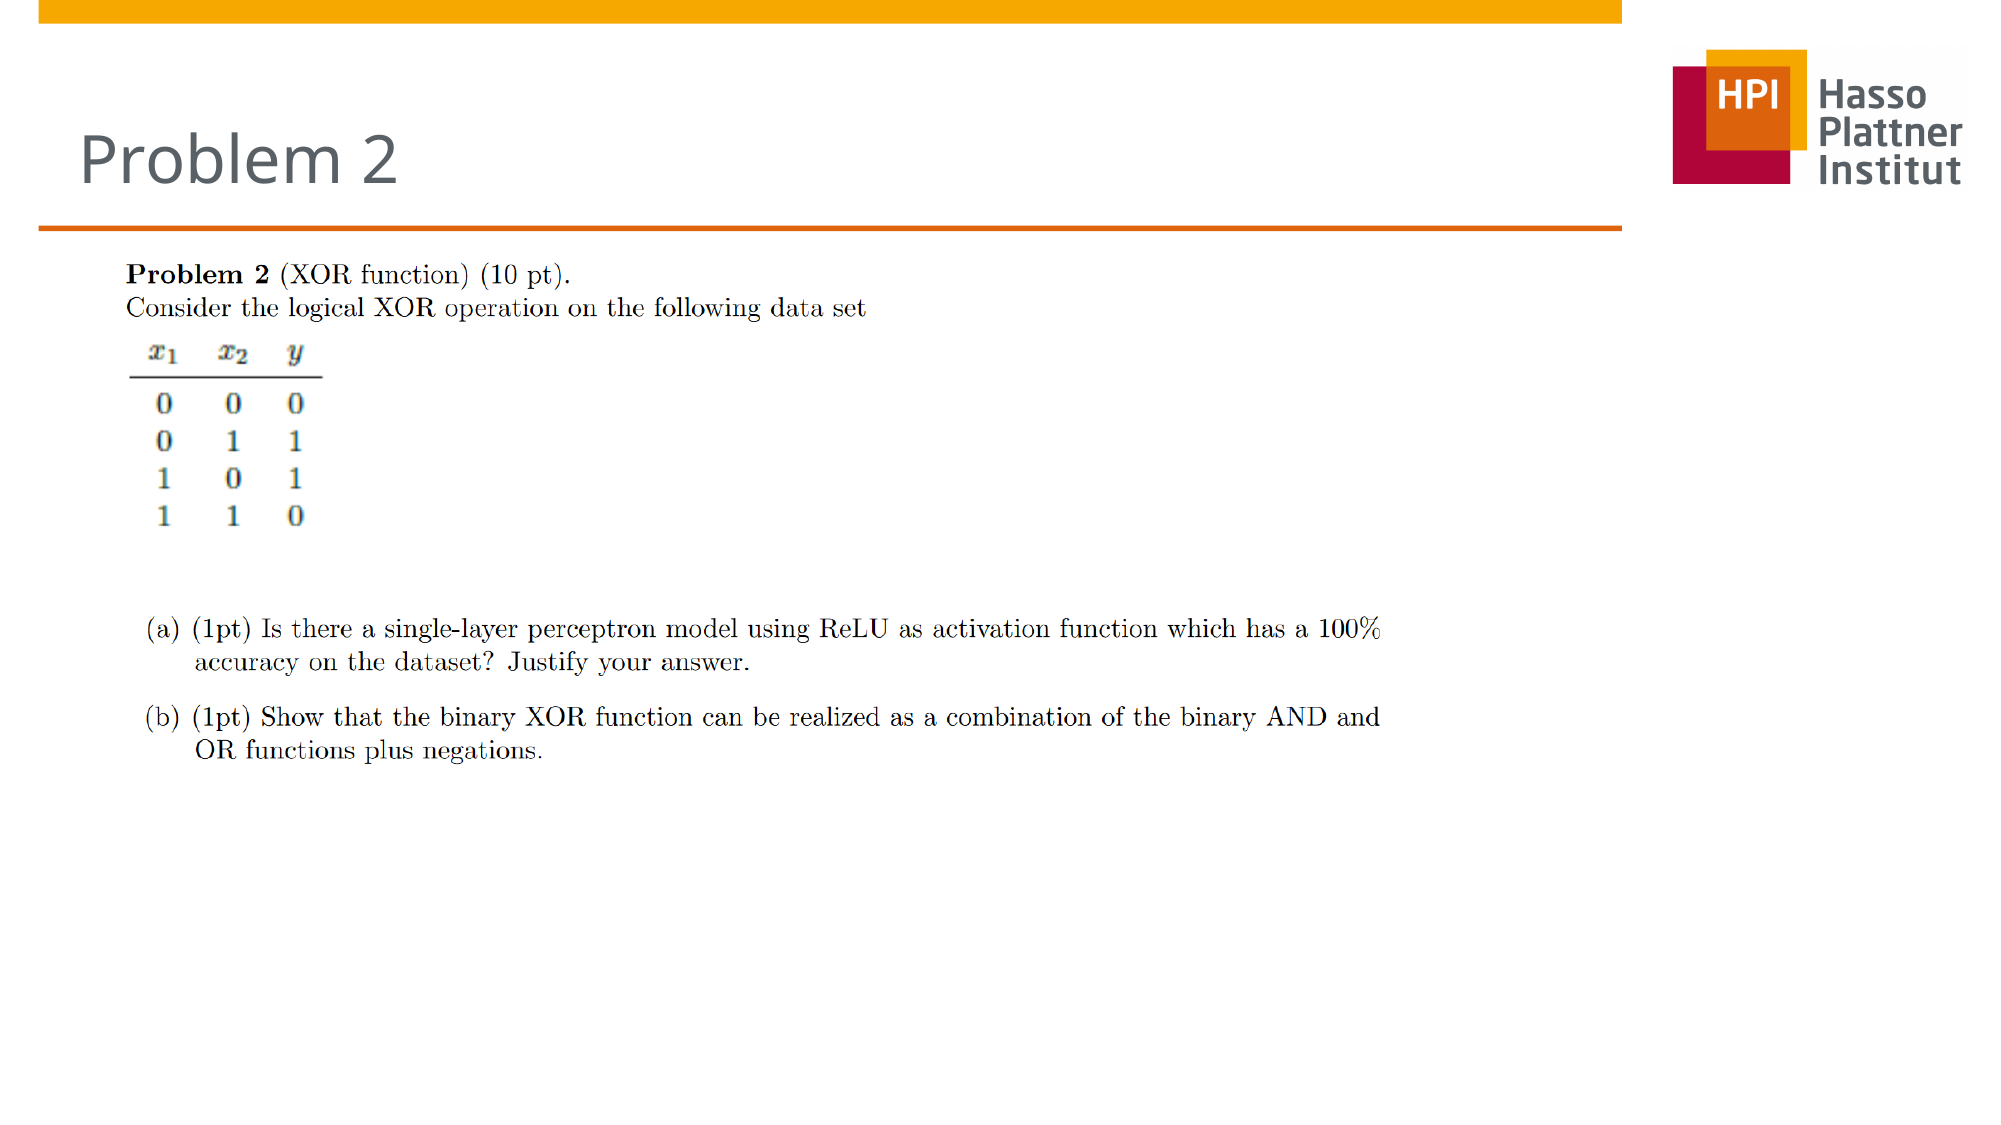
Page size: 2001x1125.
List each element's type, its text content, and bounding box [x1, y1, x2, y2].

title Problem 2 [78, 23, 1583, 227]
picture [1669, 44, 1969, 189]
picture [17, 245, 1541, 772]
